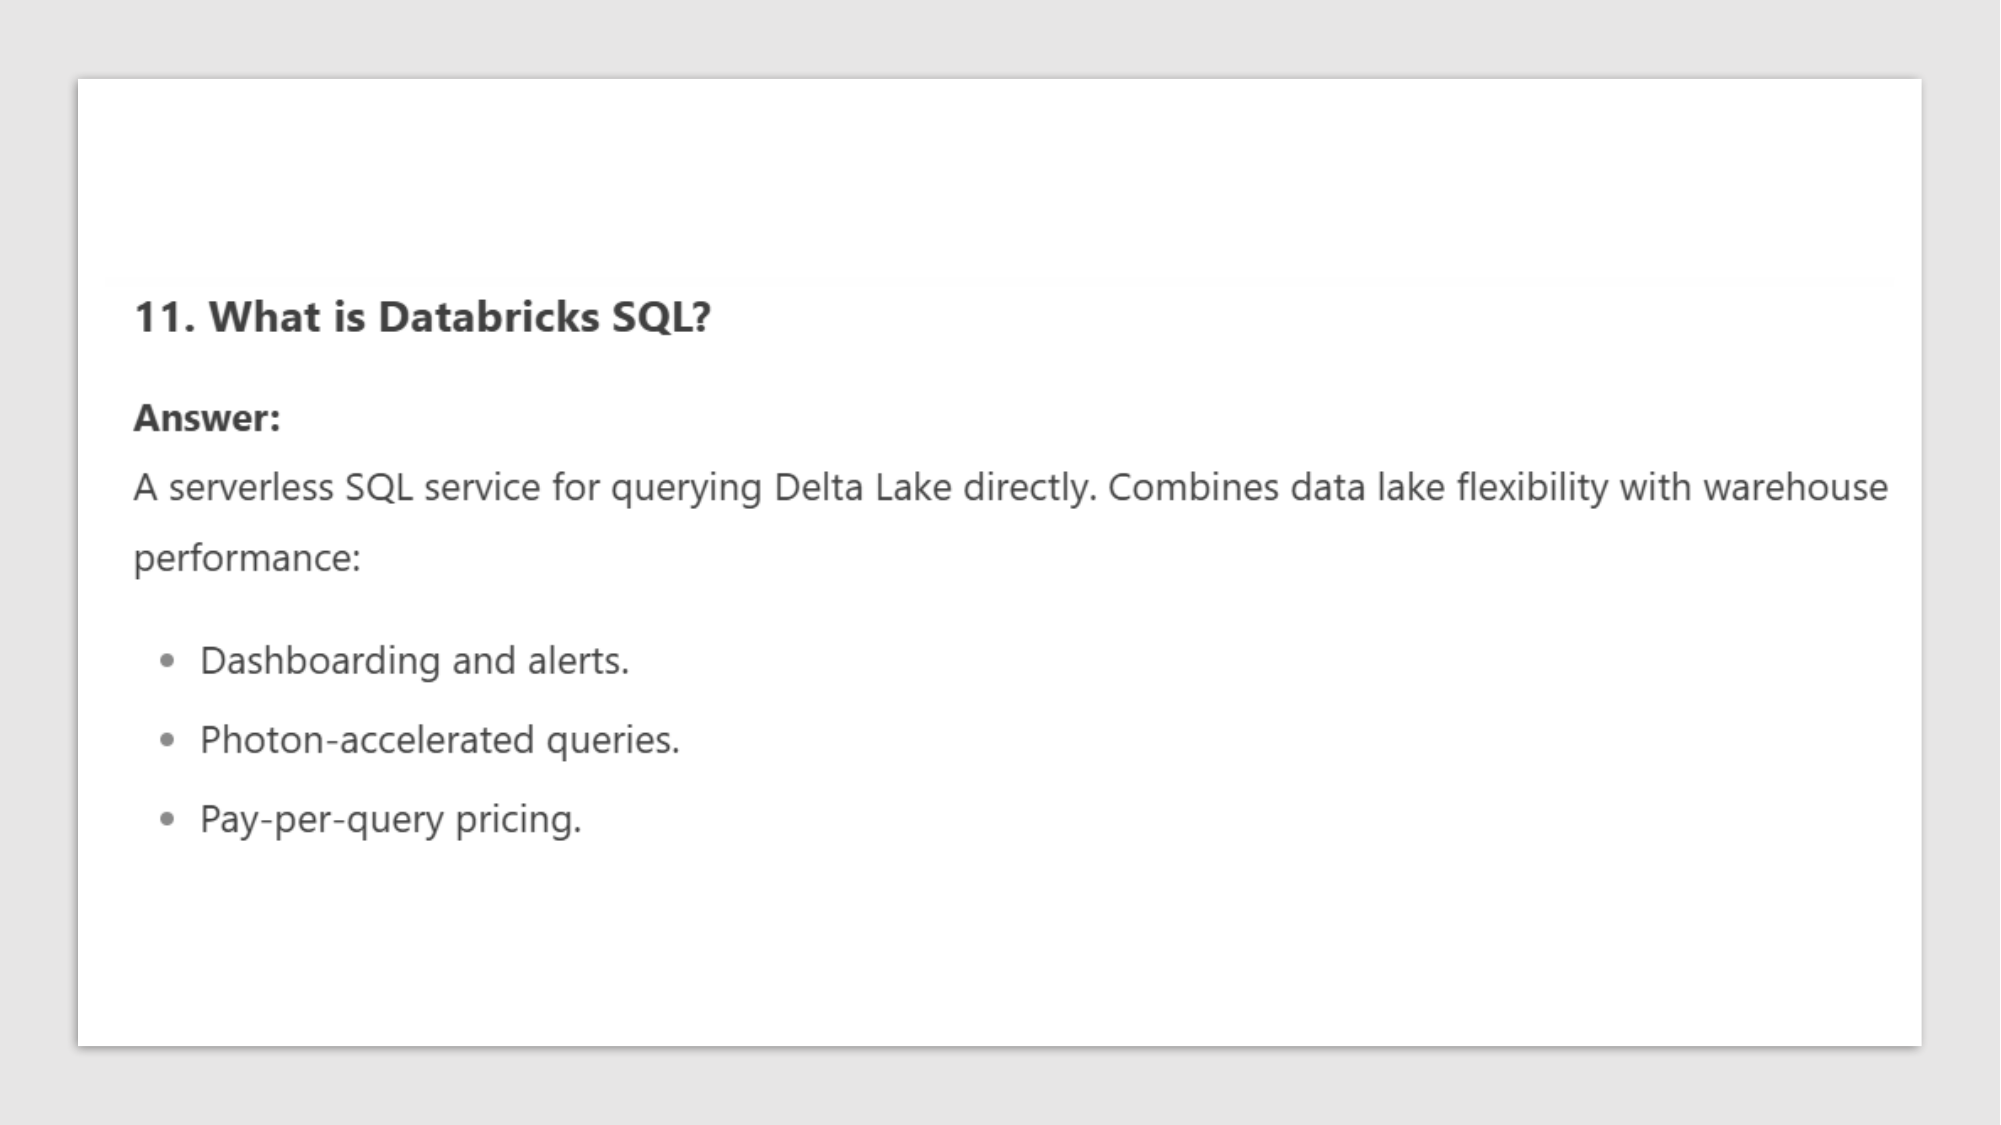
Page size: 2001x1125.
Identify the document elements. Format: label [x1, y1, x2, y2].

text_box [0, 0, 2000, 1125]
text_box [77, 78, 1923, 1047]
picture [105, 273, 1895, 851]
